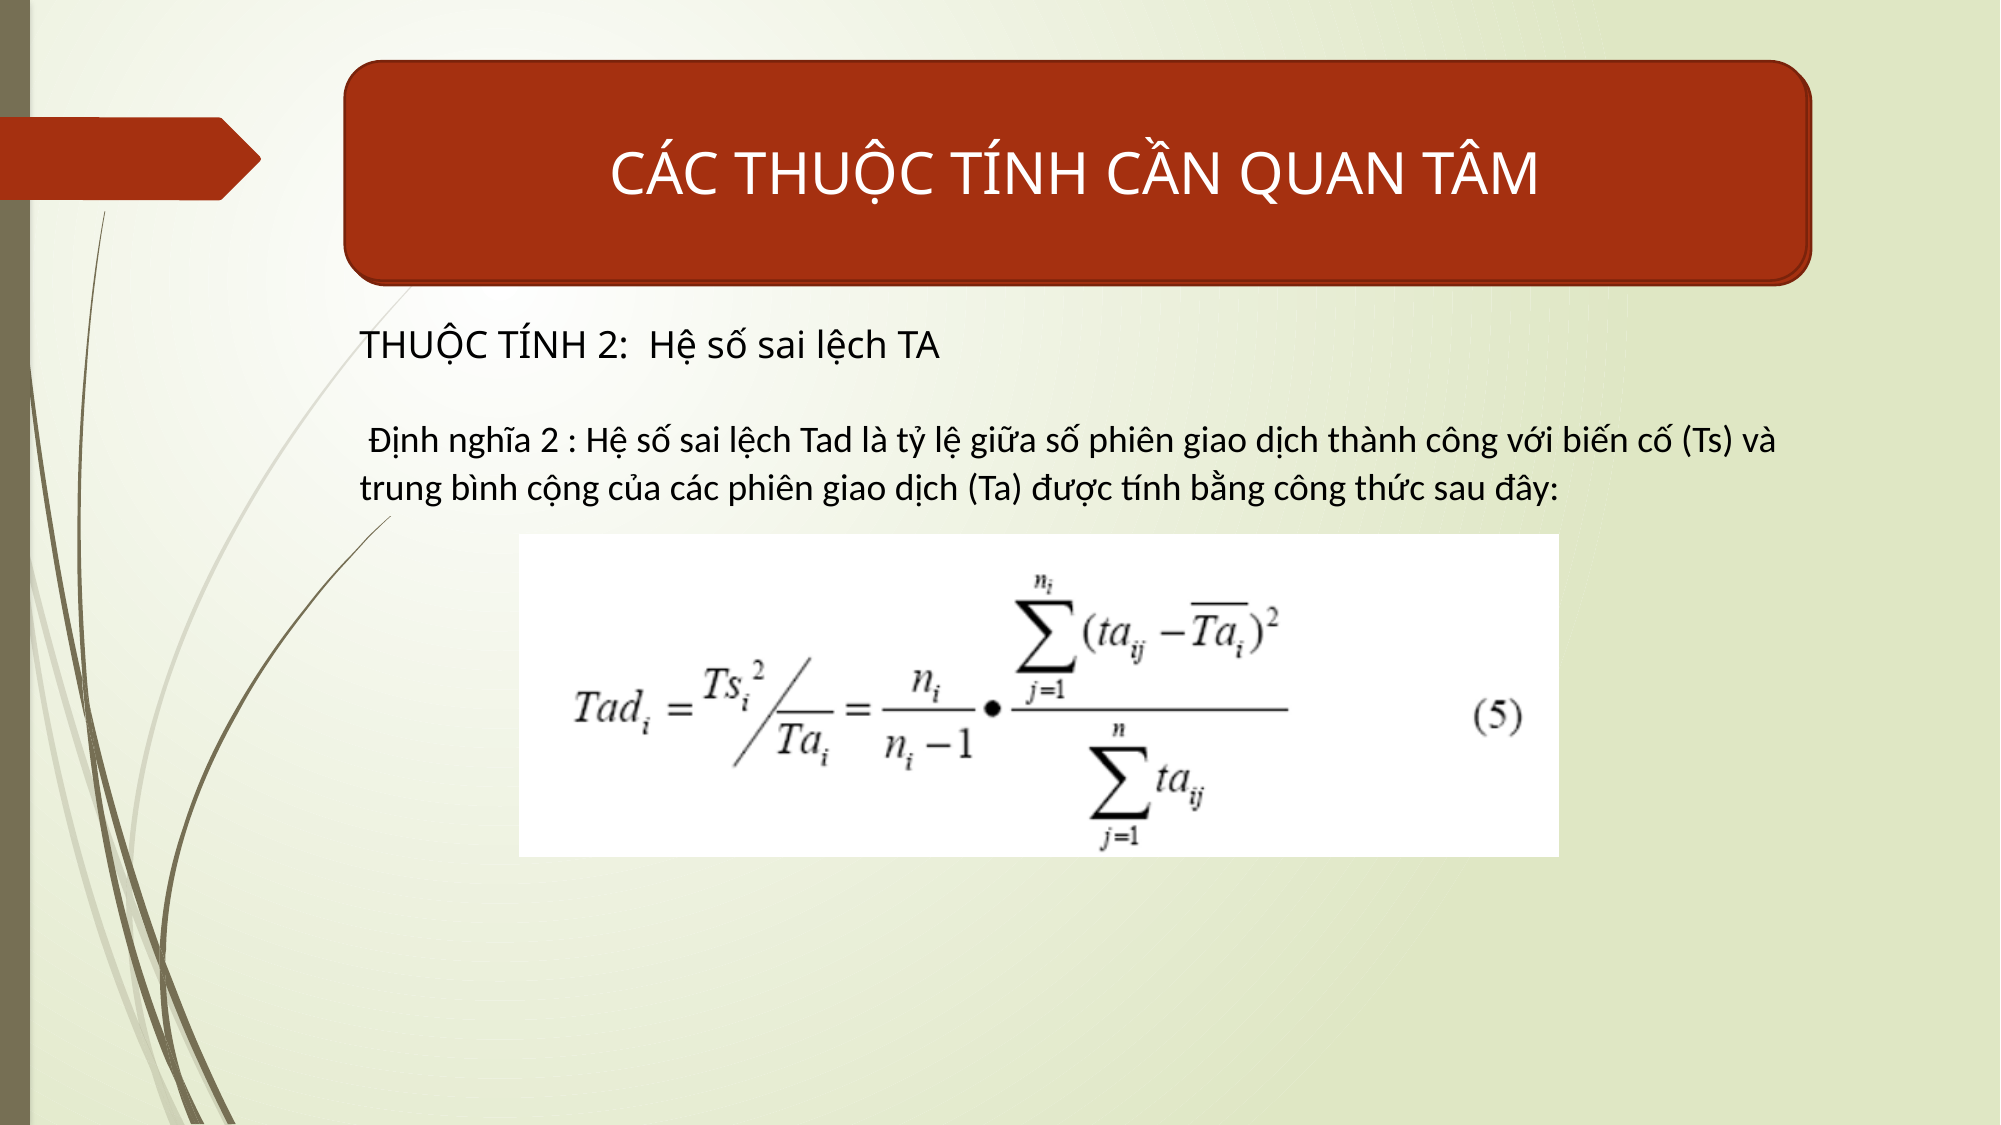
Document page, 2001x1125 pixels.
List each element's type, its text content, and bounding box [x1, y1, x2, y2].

text_box CÁC THUỘC TÍNH CẦN QUAN TÂM [343, 59, 1808, 282]
text_box Histogram-based Outlier Score (HBOS): A fast Unsupervised Anomaly Detection Algorithm [357, 75, 1813, 287]
picture [519, 534, 1559, 857]
text_box Định nghĩa 2 : Hệ số sai lệch Tad là tỷ lệ giữa số phiên giao dịch thành công với biến cố (Ts) và trung bình cộng của các phiên giao dịch (Ta) được tính bằng công thức sau đây: [344, 404, 1878, 516]
text_box THUỘC TÍNH 2: Hệ số sai lệch TA [344, 313, 1274, 373]
